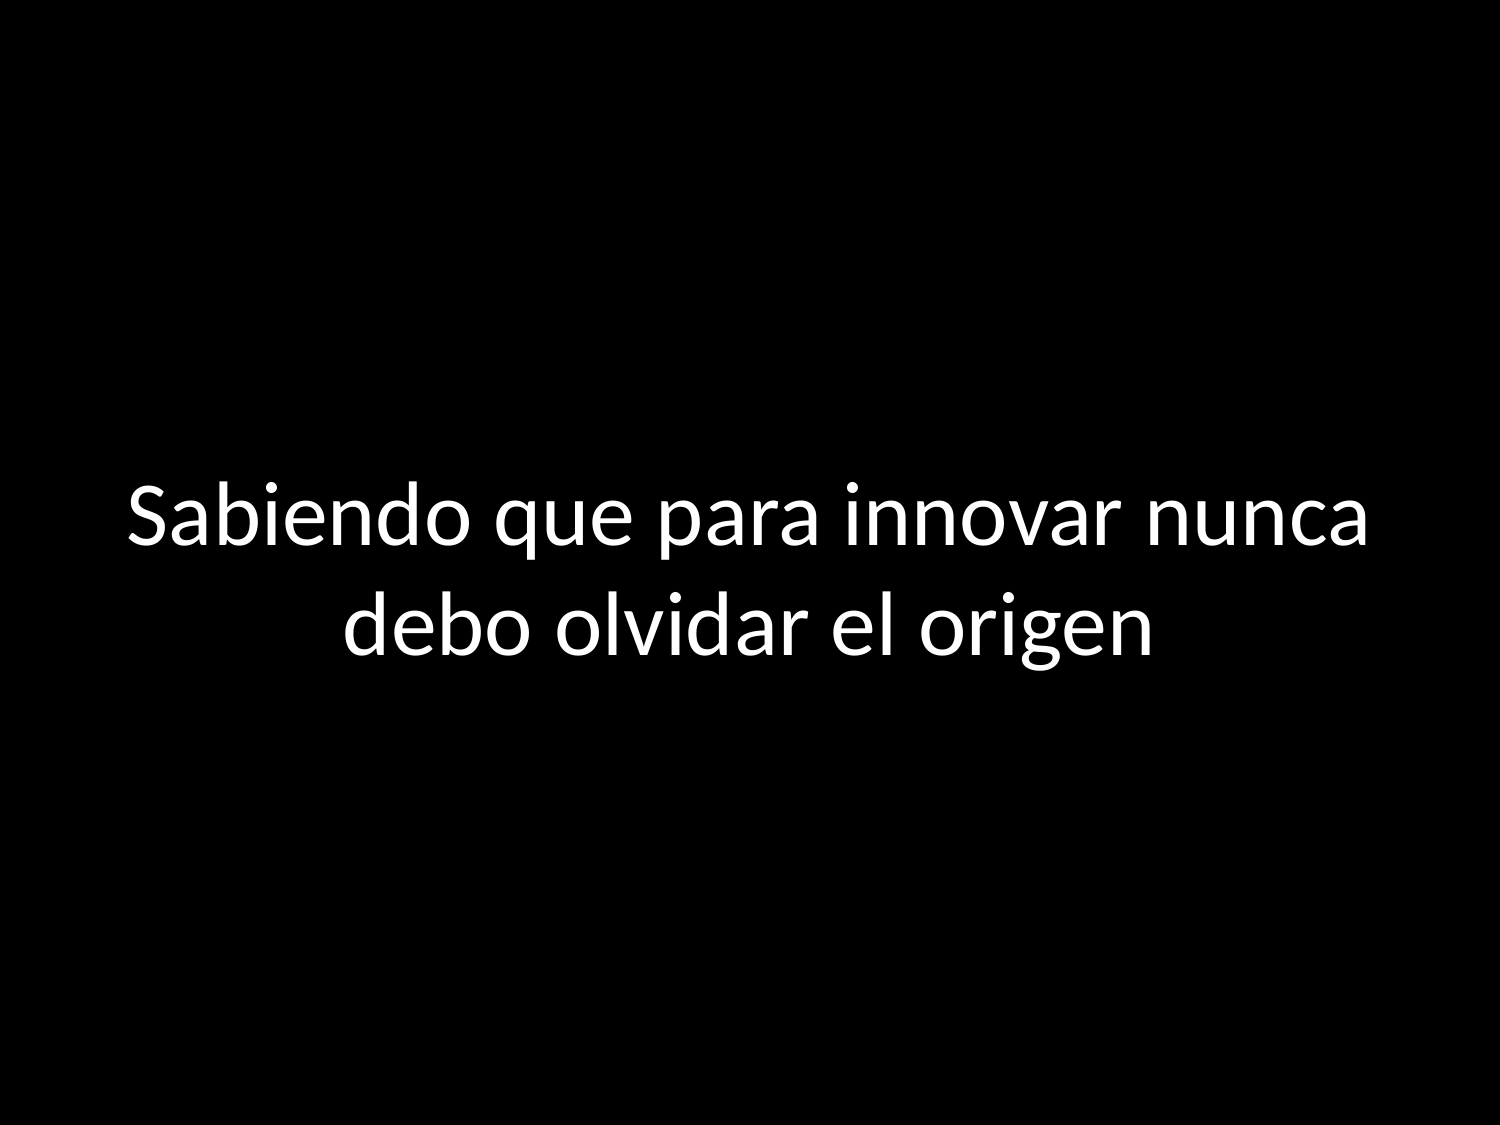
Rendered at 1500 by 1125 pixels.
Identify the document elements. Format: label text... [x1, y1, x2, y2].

title Sabiendo que para innovar nunca debo olvidar el origen [75, 45, 1425, 1083]
